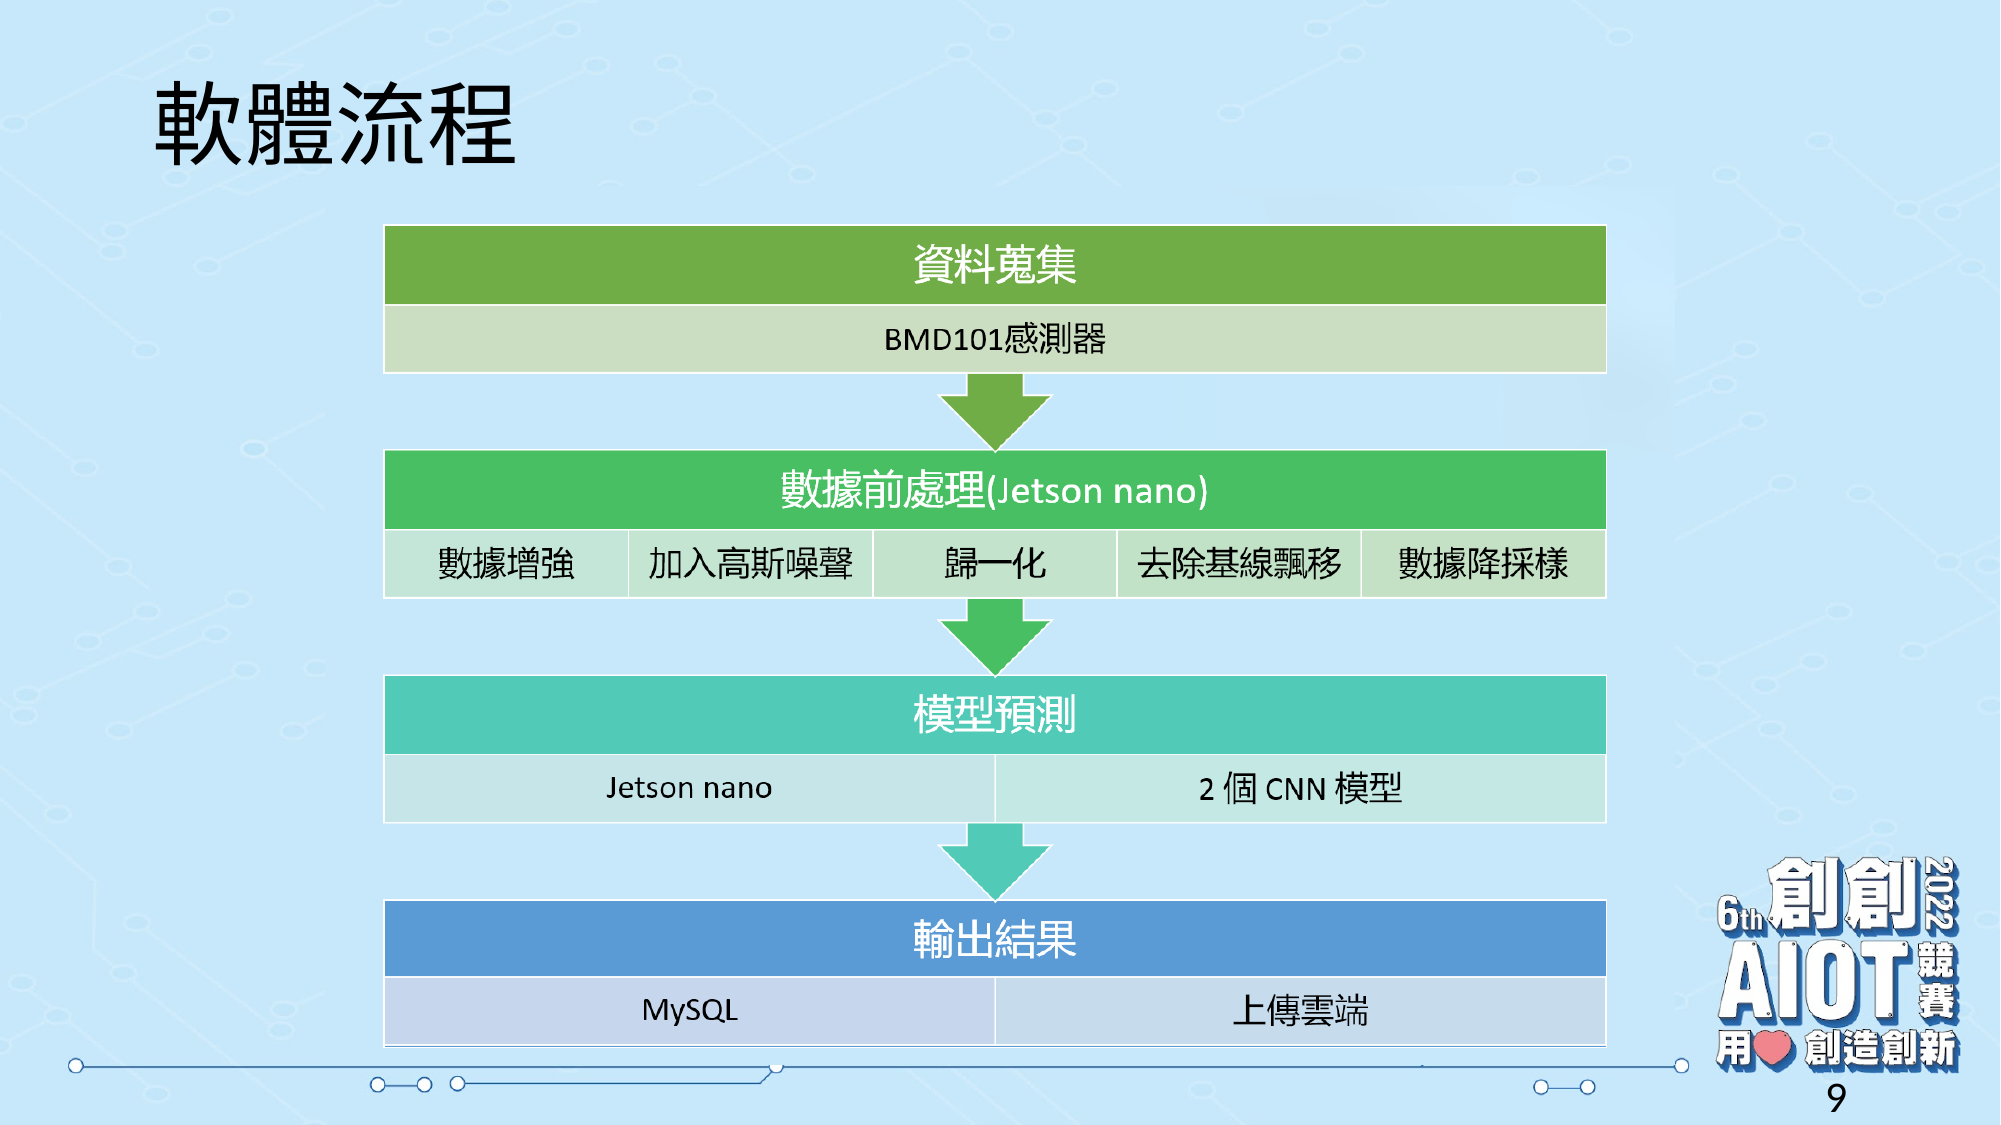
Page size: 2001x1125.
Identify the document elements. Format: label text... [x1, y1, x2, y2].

title 軟體流程 [137, 59, 1863, 199]
picture [0, 0, 2001, 1125]
slide_number 9 [1412, 1065, 1863, 1125]
